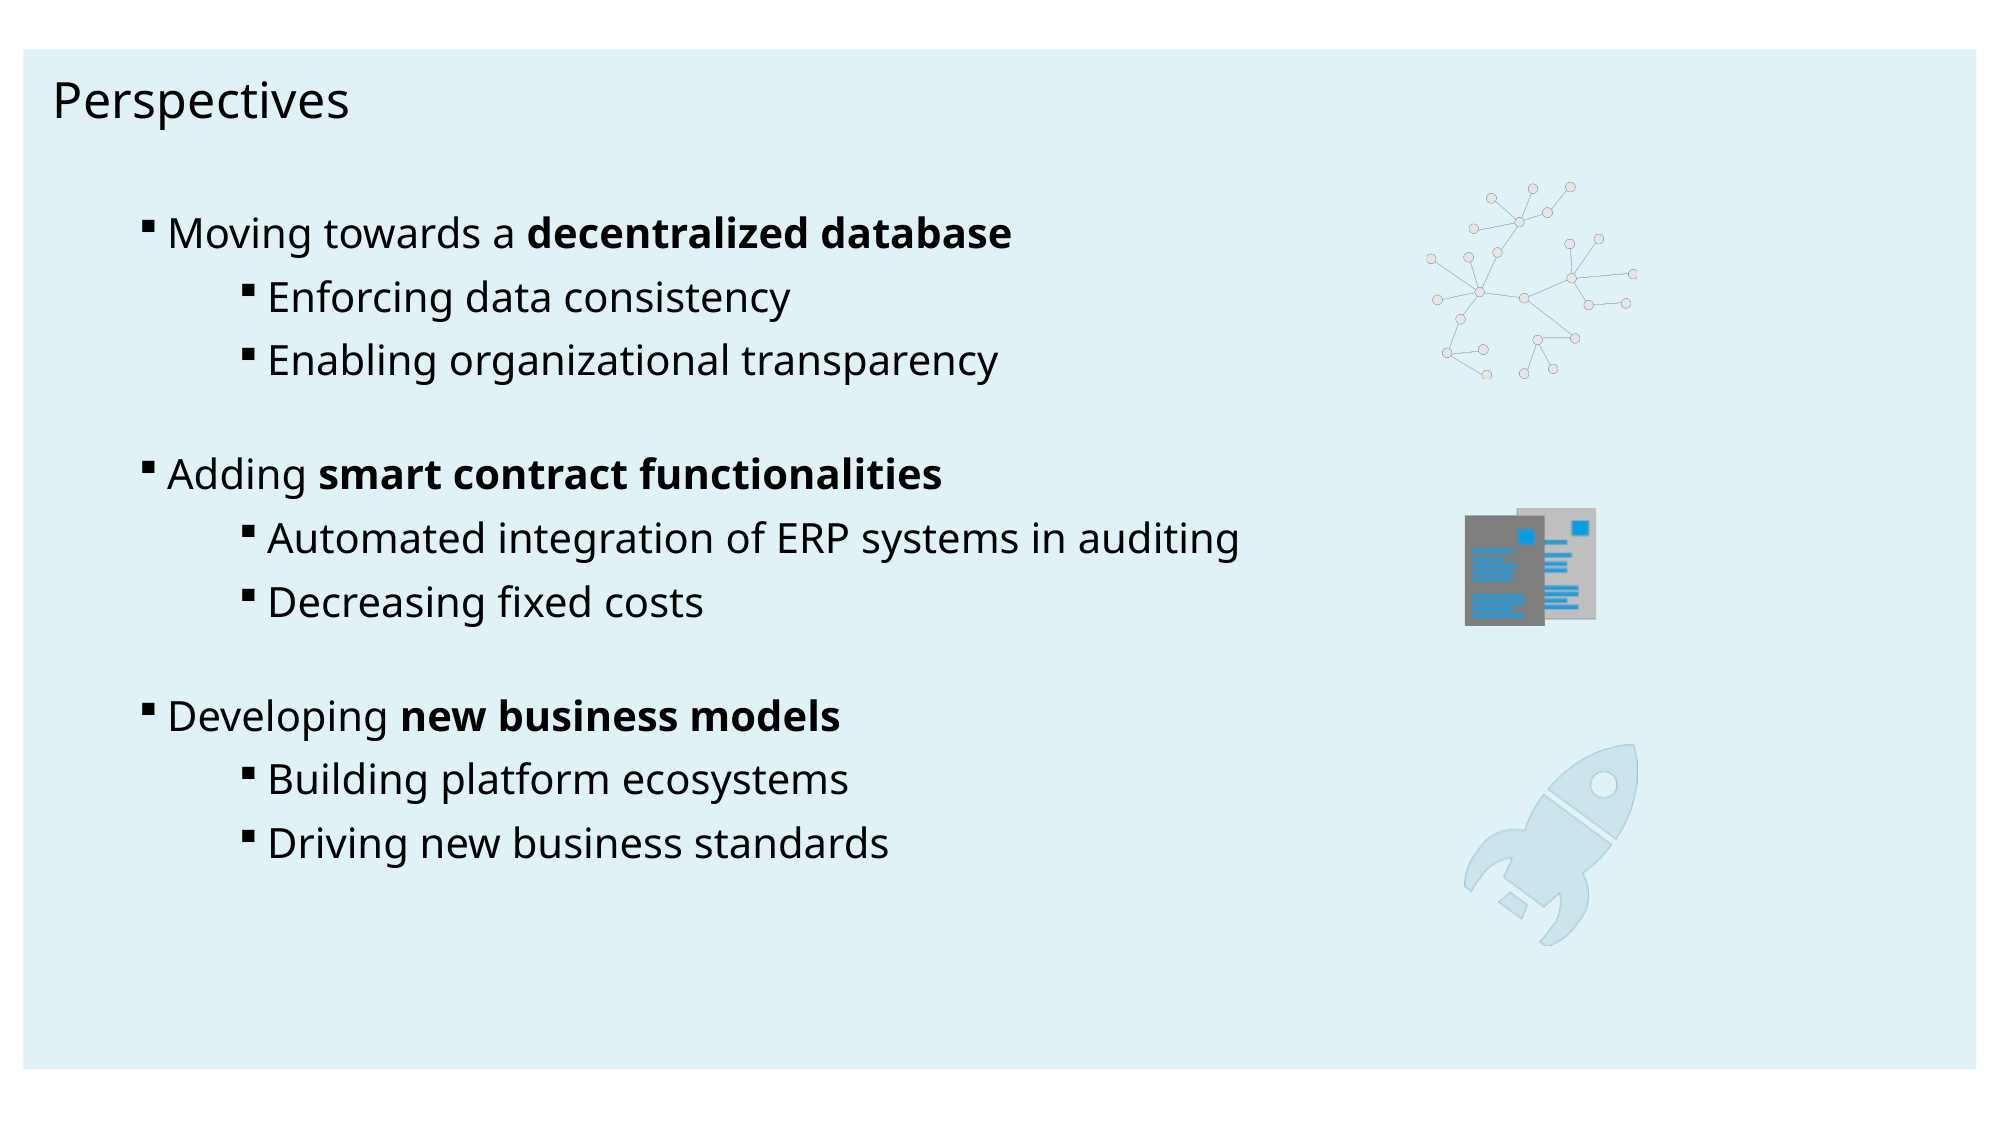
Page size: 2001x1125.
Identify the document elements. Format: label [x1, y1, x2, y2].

picture [22, 48, 1978, 1071]
